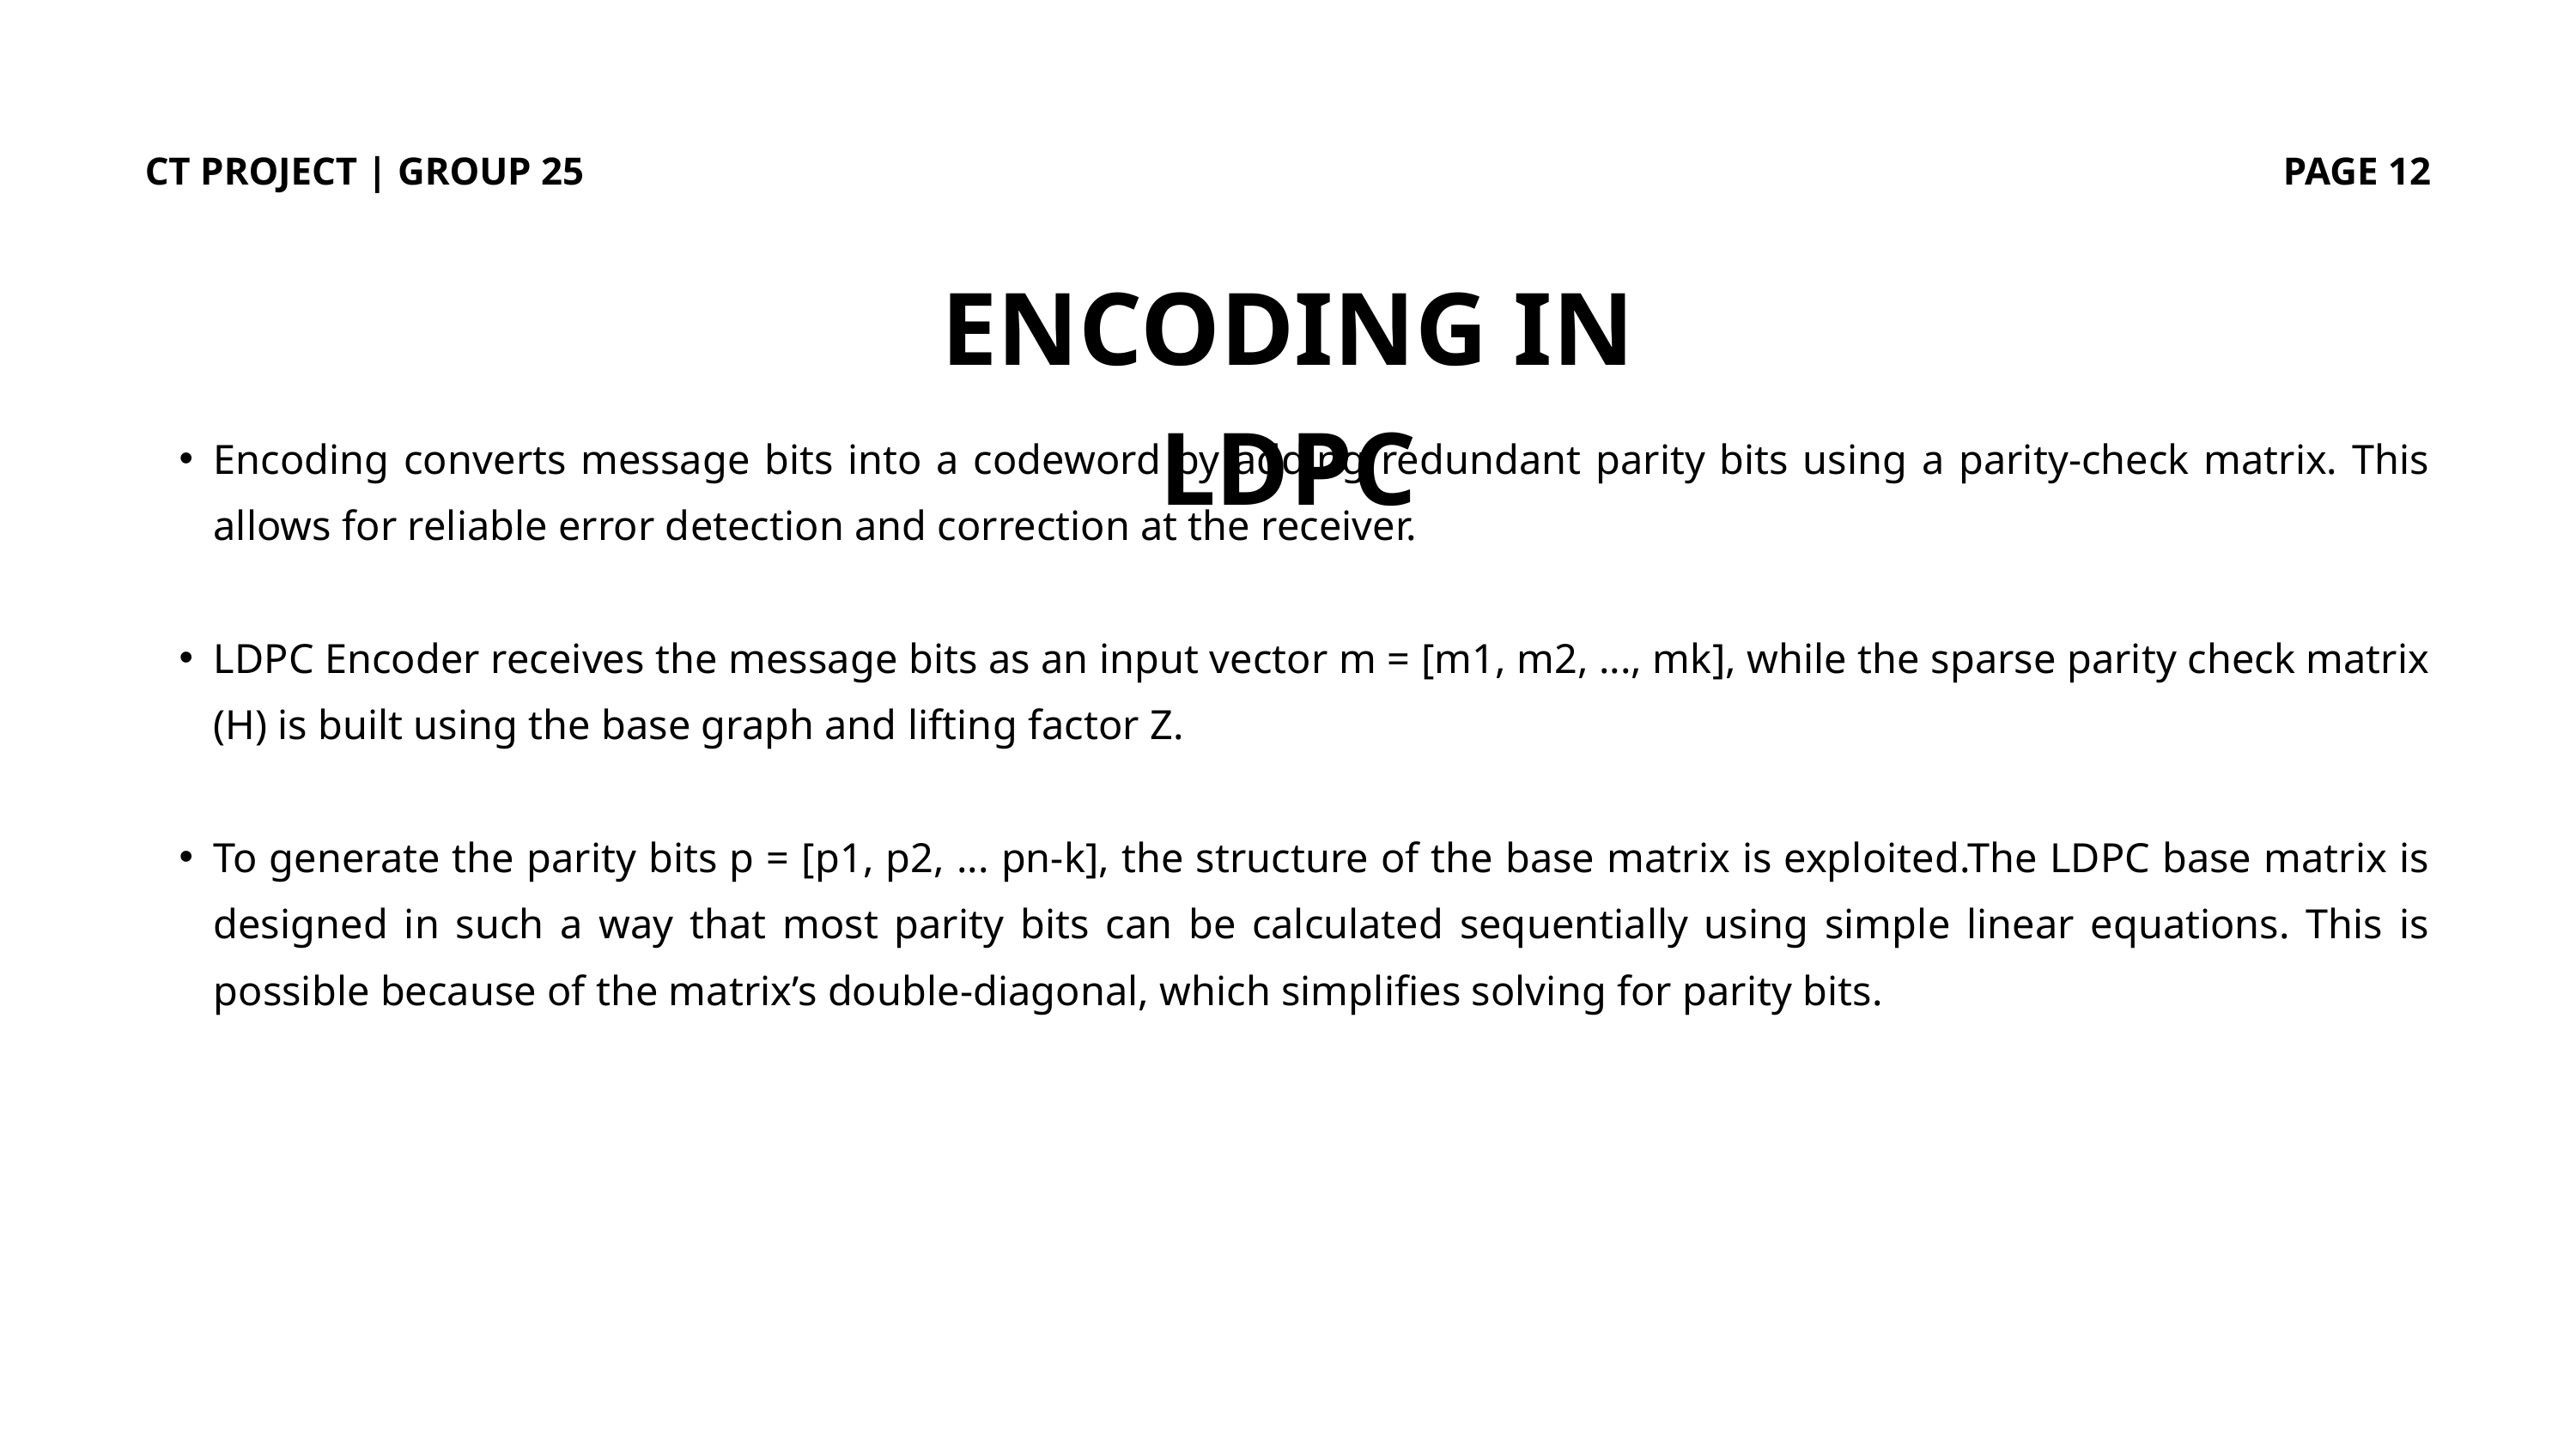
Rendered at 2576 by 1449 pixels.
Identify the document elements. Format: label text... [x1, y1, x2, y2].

text_box Encoding converts message bits into a codeword by adding redundant parity bits using a parity-check matrix. This allows for reliable error detection and correction at the receiver. LDPC Encoder receives the message bits as an input vector m = [m1, m2, ..., mk], while the sparse parity check matrix (H) is built using the base graph and lifting factor Z. To generate the parity bits p = [p1, p2, ... pn-k], the structure of the base matrix is exploited.The LDPC base matrix is designed in such a way that most parity bits can be calculated sequentially using simple linear equations. This is possible because of the matrix’s double-diagonal, which simplifies solving for parity bits. [144, 415, 2432, 1147]
text_box PAGE 12 [2234, 139, 2432, 192]
text_box CT PROJECT | GROUP 25 [144, 139, 640, 192]
text_box ENCODING IN LDPC [800, 245, 1776, 415]
